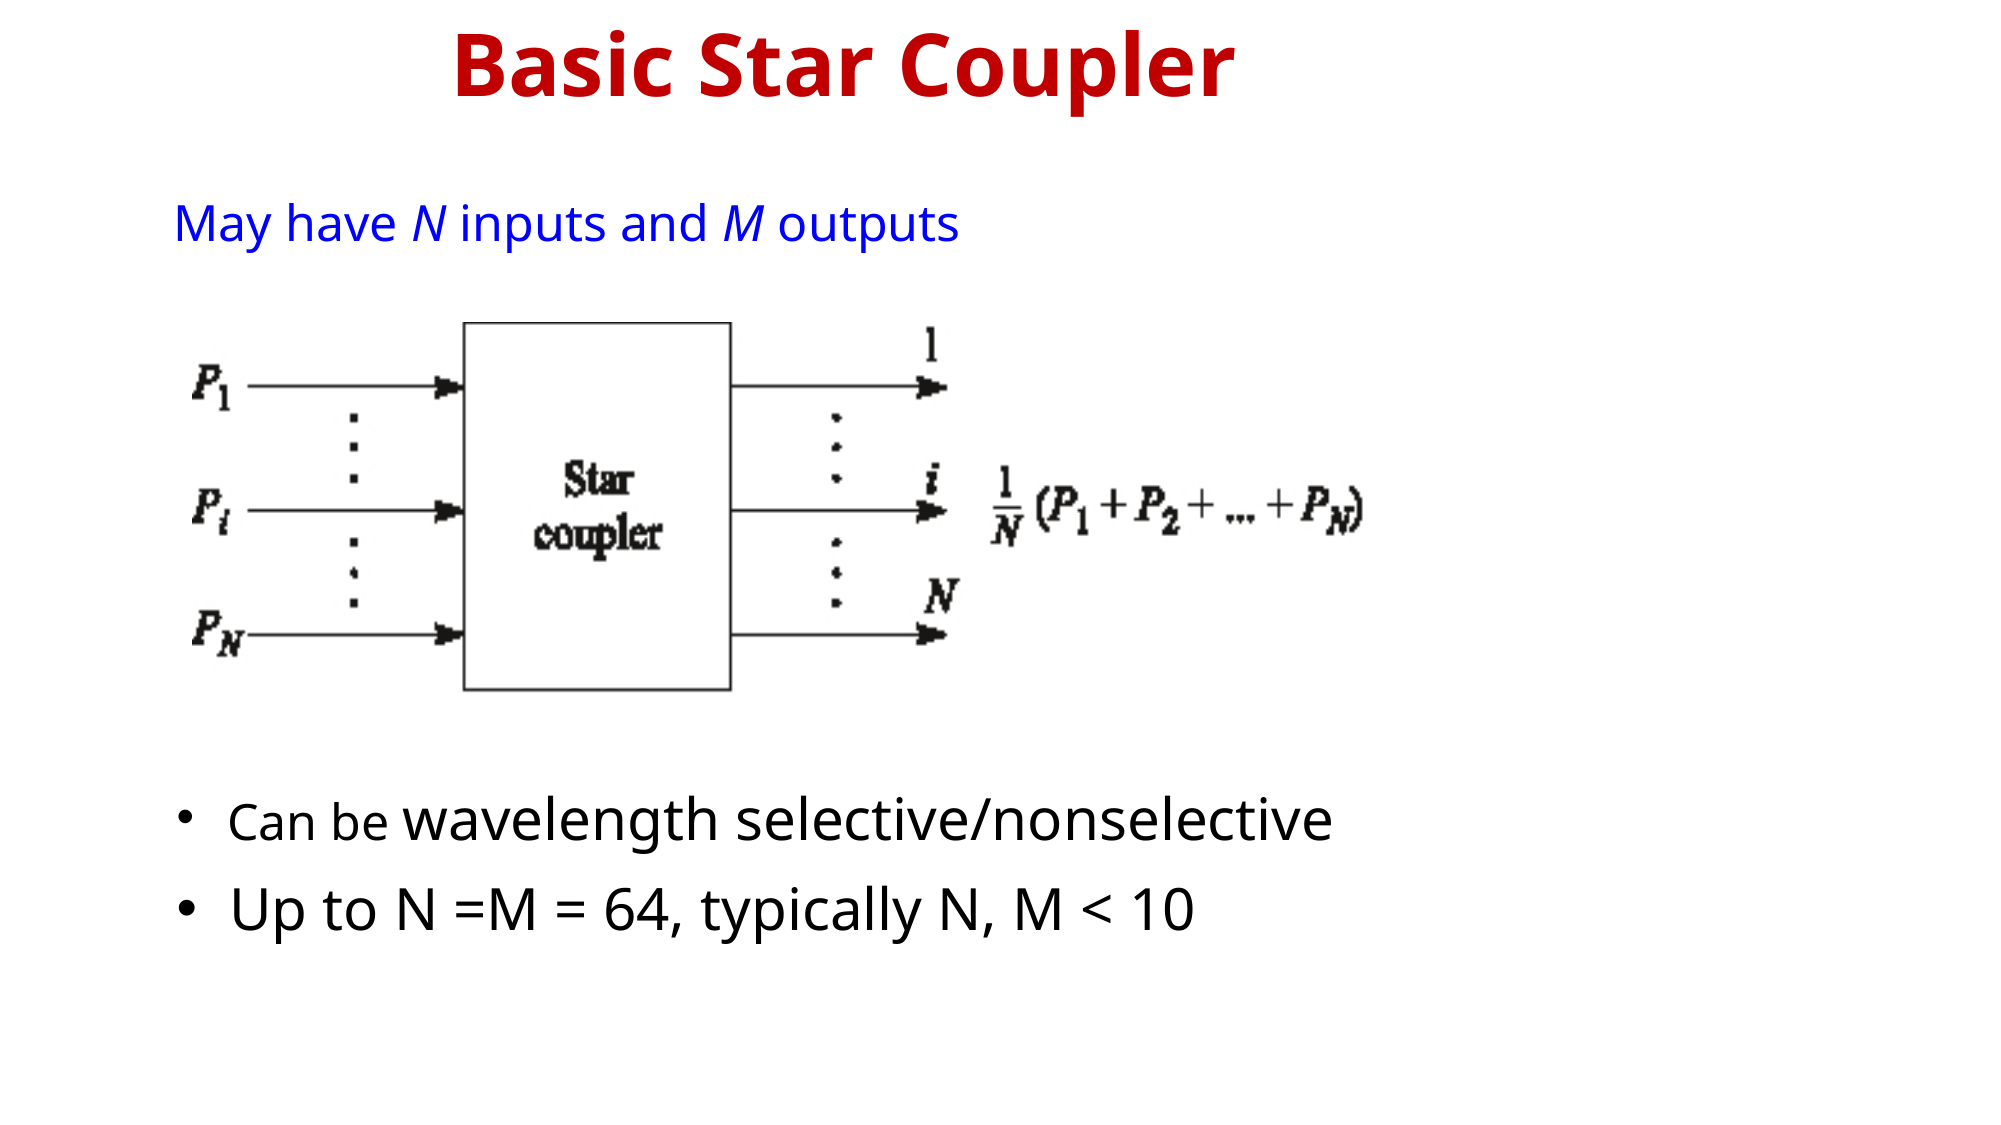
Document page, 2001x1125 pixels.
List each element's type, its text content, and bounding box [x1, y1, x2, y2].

title Basic Star Coupler [434, 13, 1710, 123]
text_box Can be wavelength selective/nonselective Up to N =M = 64, typically N, M < 10 [161, 753, 1475, 966]
picture [192, 322, 1368, 698]
text_box May have N inputs and M outputs [158, 184, 976, 260]
